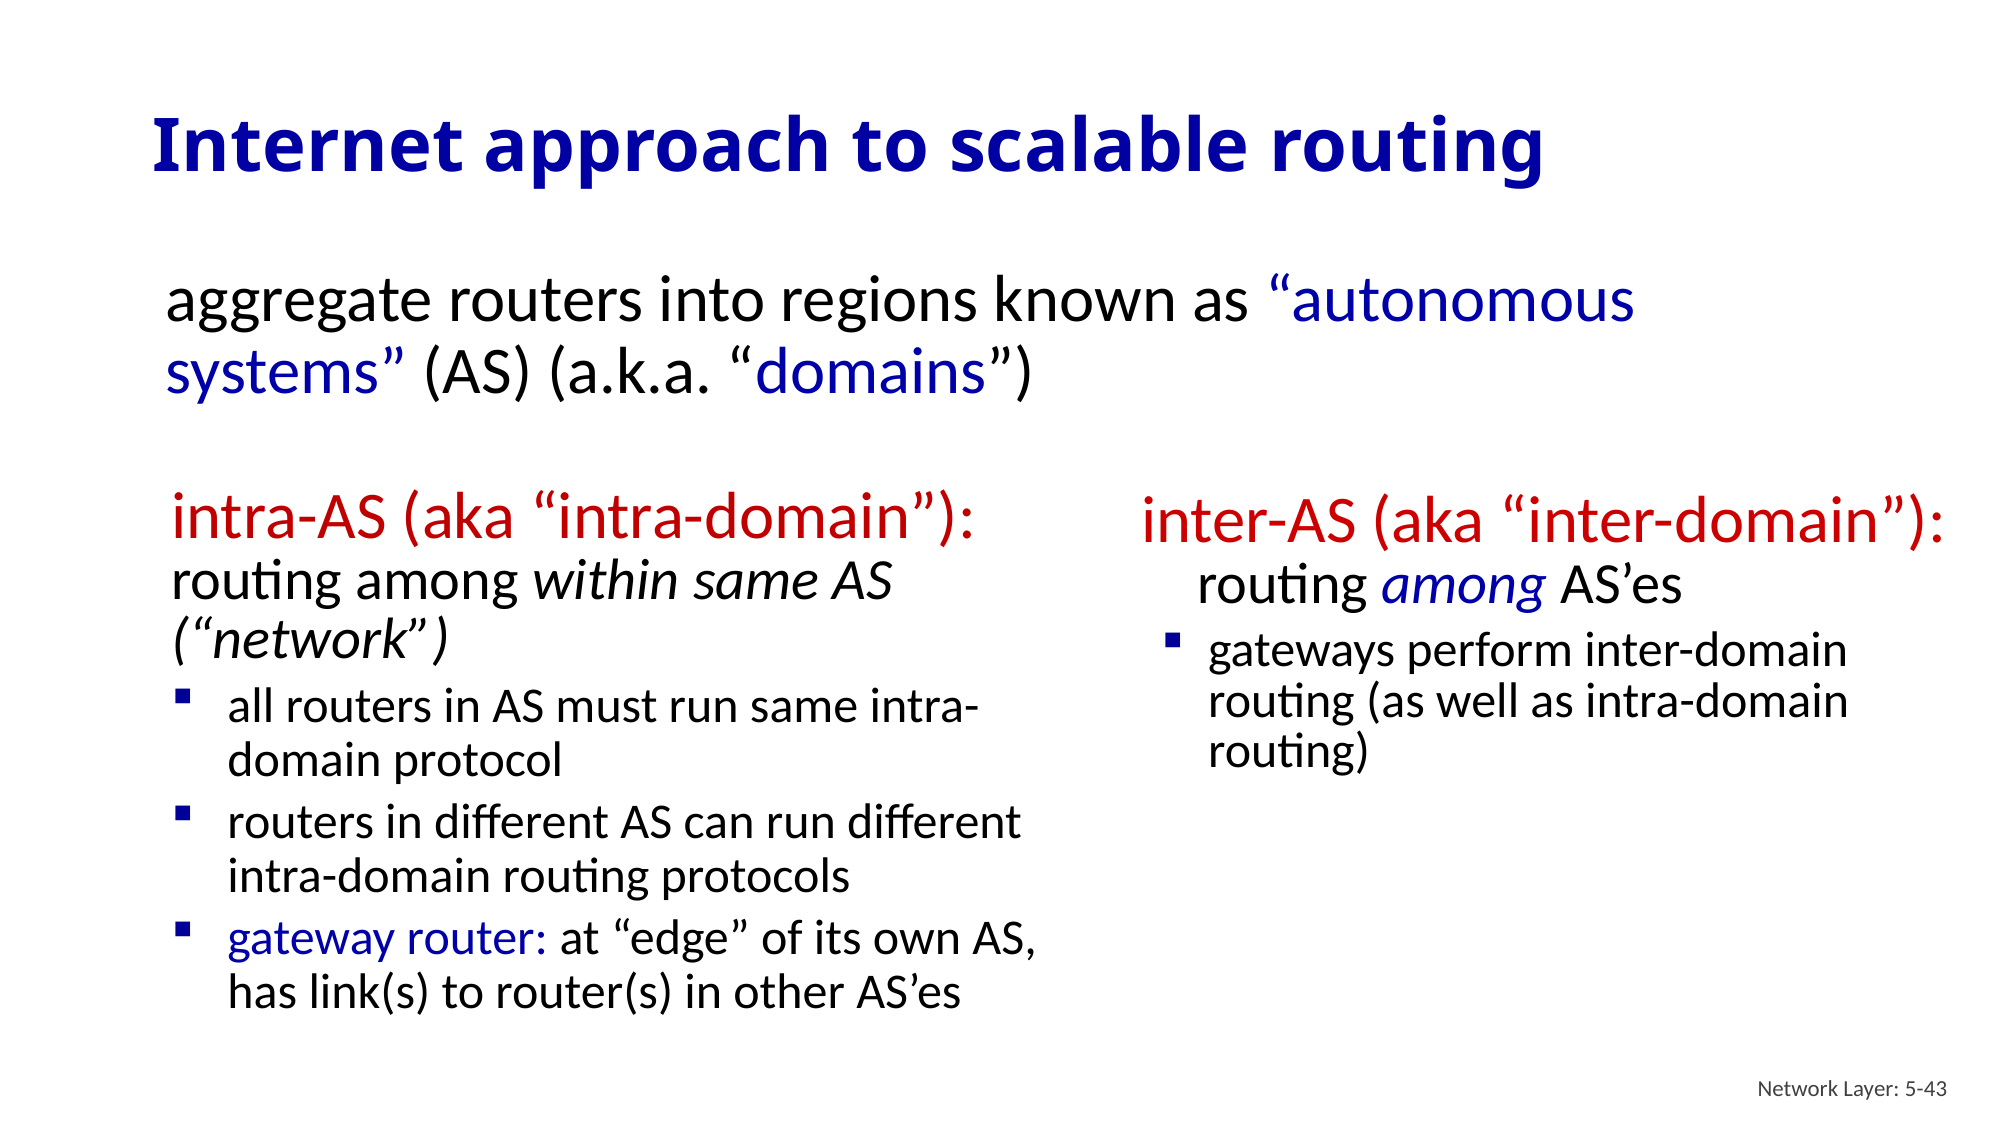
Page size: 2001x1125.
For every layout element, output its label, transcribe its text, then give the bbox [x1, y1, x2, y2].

text_box intra-AS (aka “intra-domain”): routing among within same AS (“network”) all routers in AS must run same intra-domain protocol routers in different AS can run different intra-domain routing protocols gateway router: at “edge” of its own AS, has link(s) to router(s) in other AS’es [156, 476, 1081, 1077]
text_box inter-AS (aka “inter-domain”): routing among AS’es gateways perform inter-domain routing (as well as intra-domain routing) [1125, 480, 1973, 893]
title Internet approach to scalable routing [137, 74, 1863, 221]
slide_number Network Layer: 5- [1512, 1056, 1963, 1117]
list aggregate routers into regions known as “autonomous systems” (AS) (a.k.a. “domains”) [129, 256, 1855, 970]
